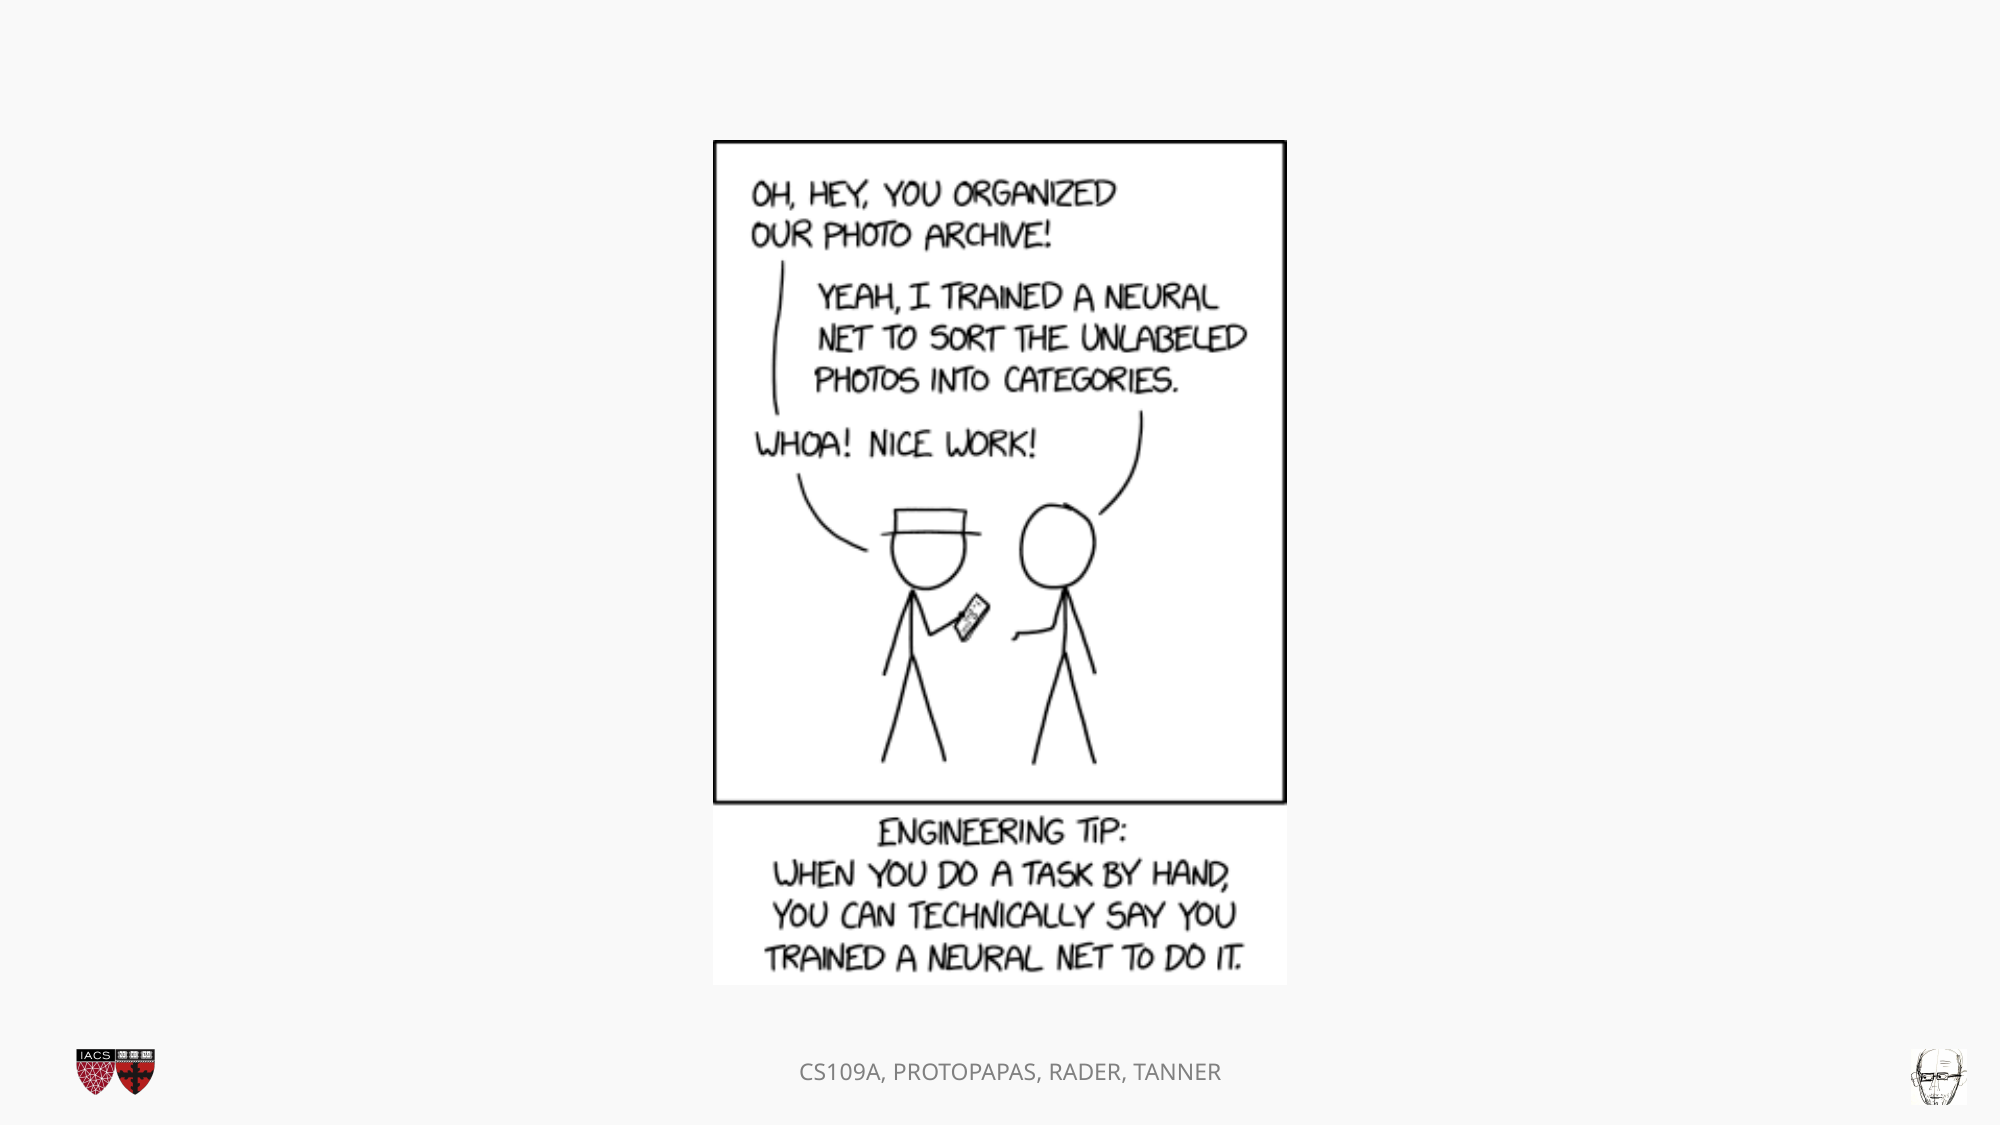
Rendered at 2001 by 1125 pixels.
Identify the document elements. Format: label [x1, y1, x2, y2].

picture [75, 1049, 155, 1095]
picture [713, 140, 1287, 985]
picture [1911, 1049, 1967, 1105]
